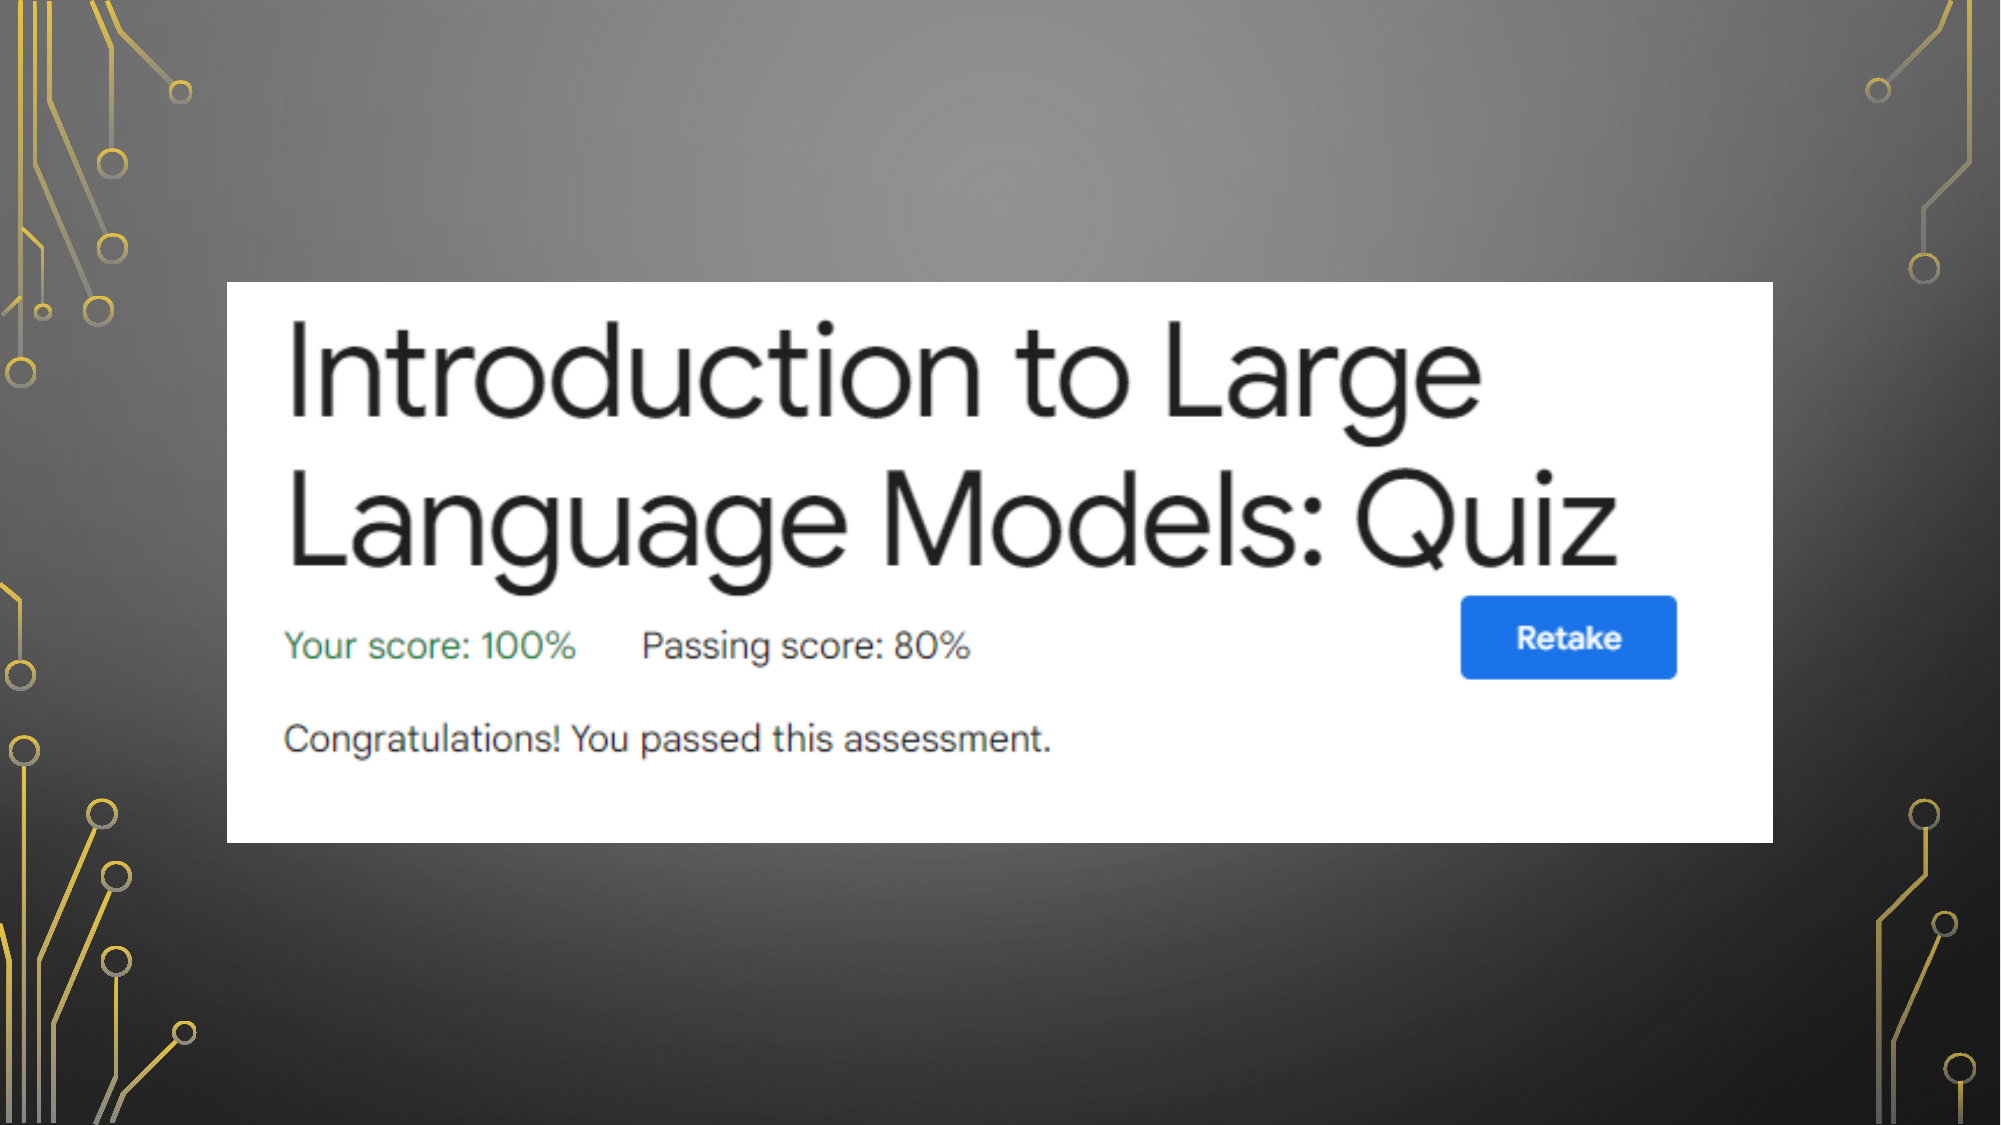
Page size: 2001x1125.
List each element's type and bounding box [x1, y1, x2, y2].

picture [227, 282, 1773, 843]
